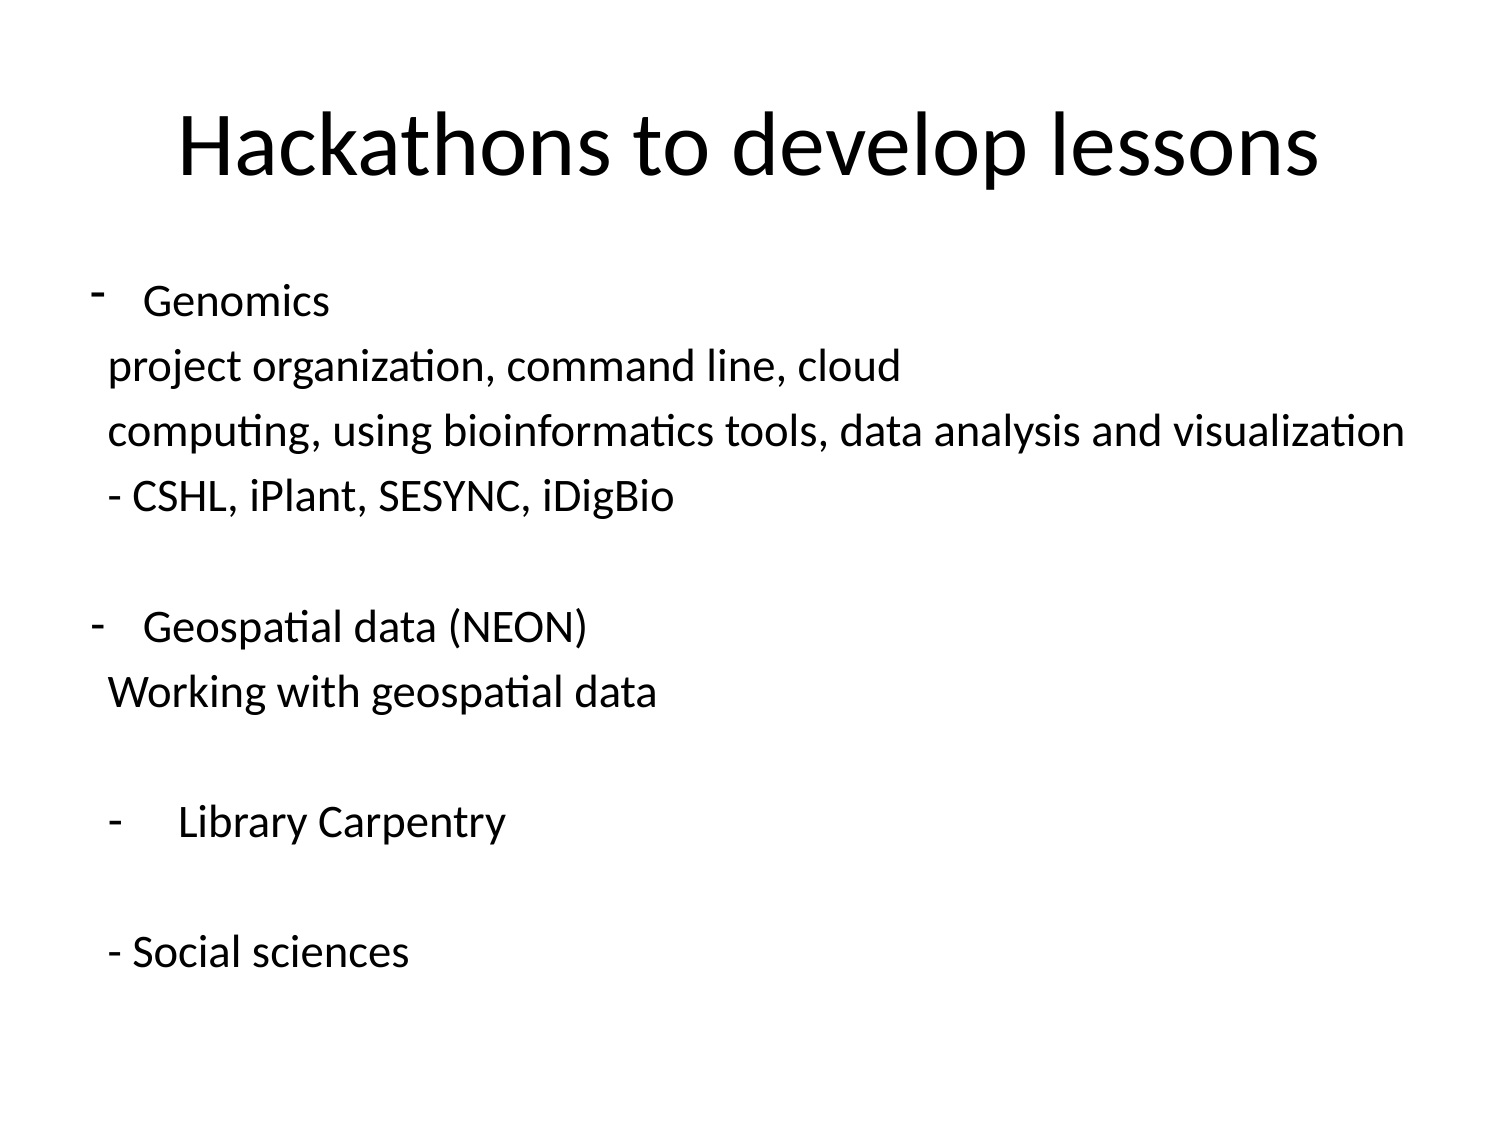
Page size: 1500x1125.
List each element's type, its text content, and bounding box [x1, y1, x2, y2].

list Genomics project organization, command line, cloud computing, using bioinformatics tools, data analysis and visualization - CSHL, iPlant, SESYNC, iDigBio Geospatial data (NEON) Working with geospatial data Library Carpentry - Social sciences [75, 262, 1425, 1005]
title Hackathons to develop lessons [75, 45, 1425, 233]
